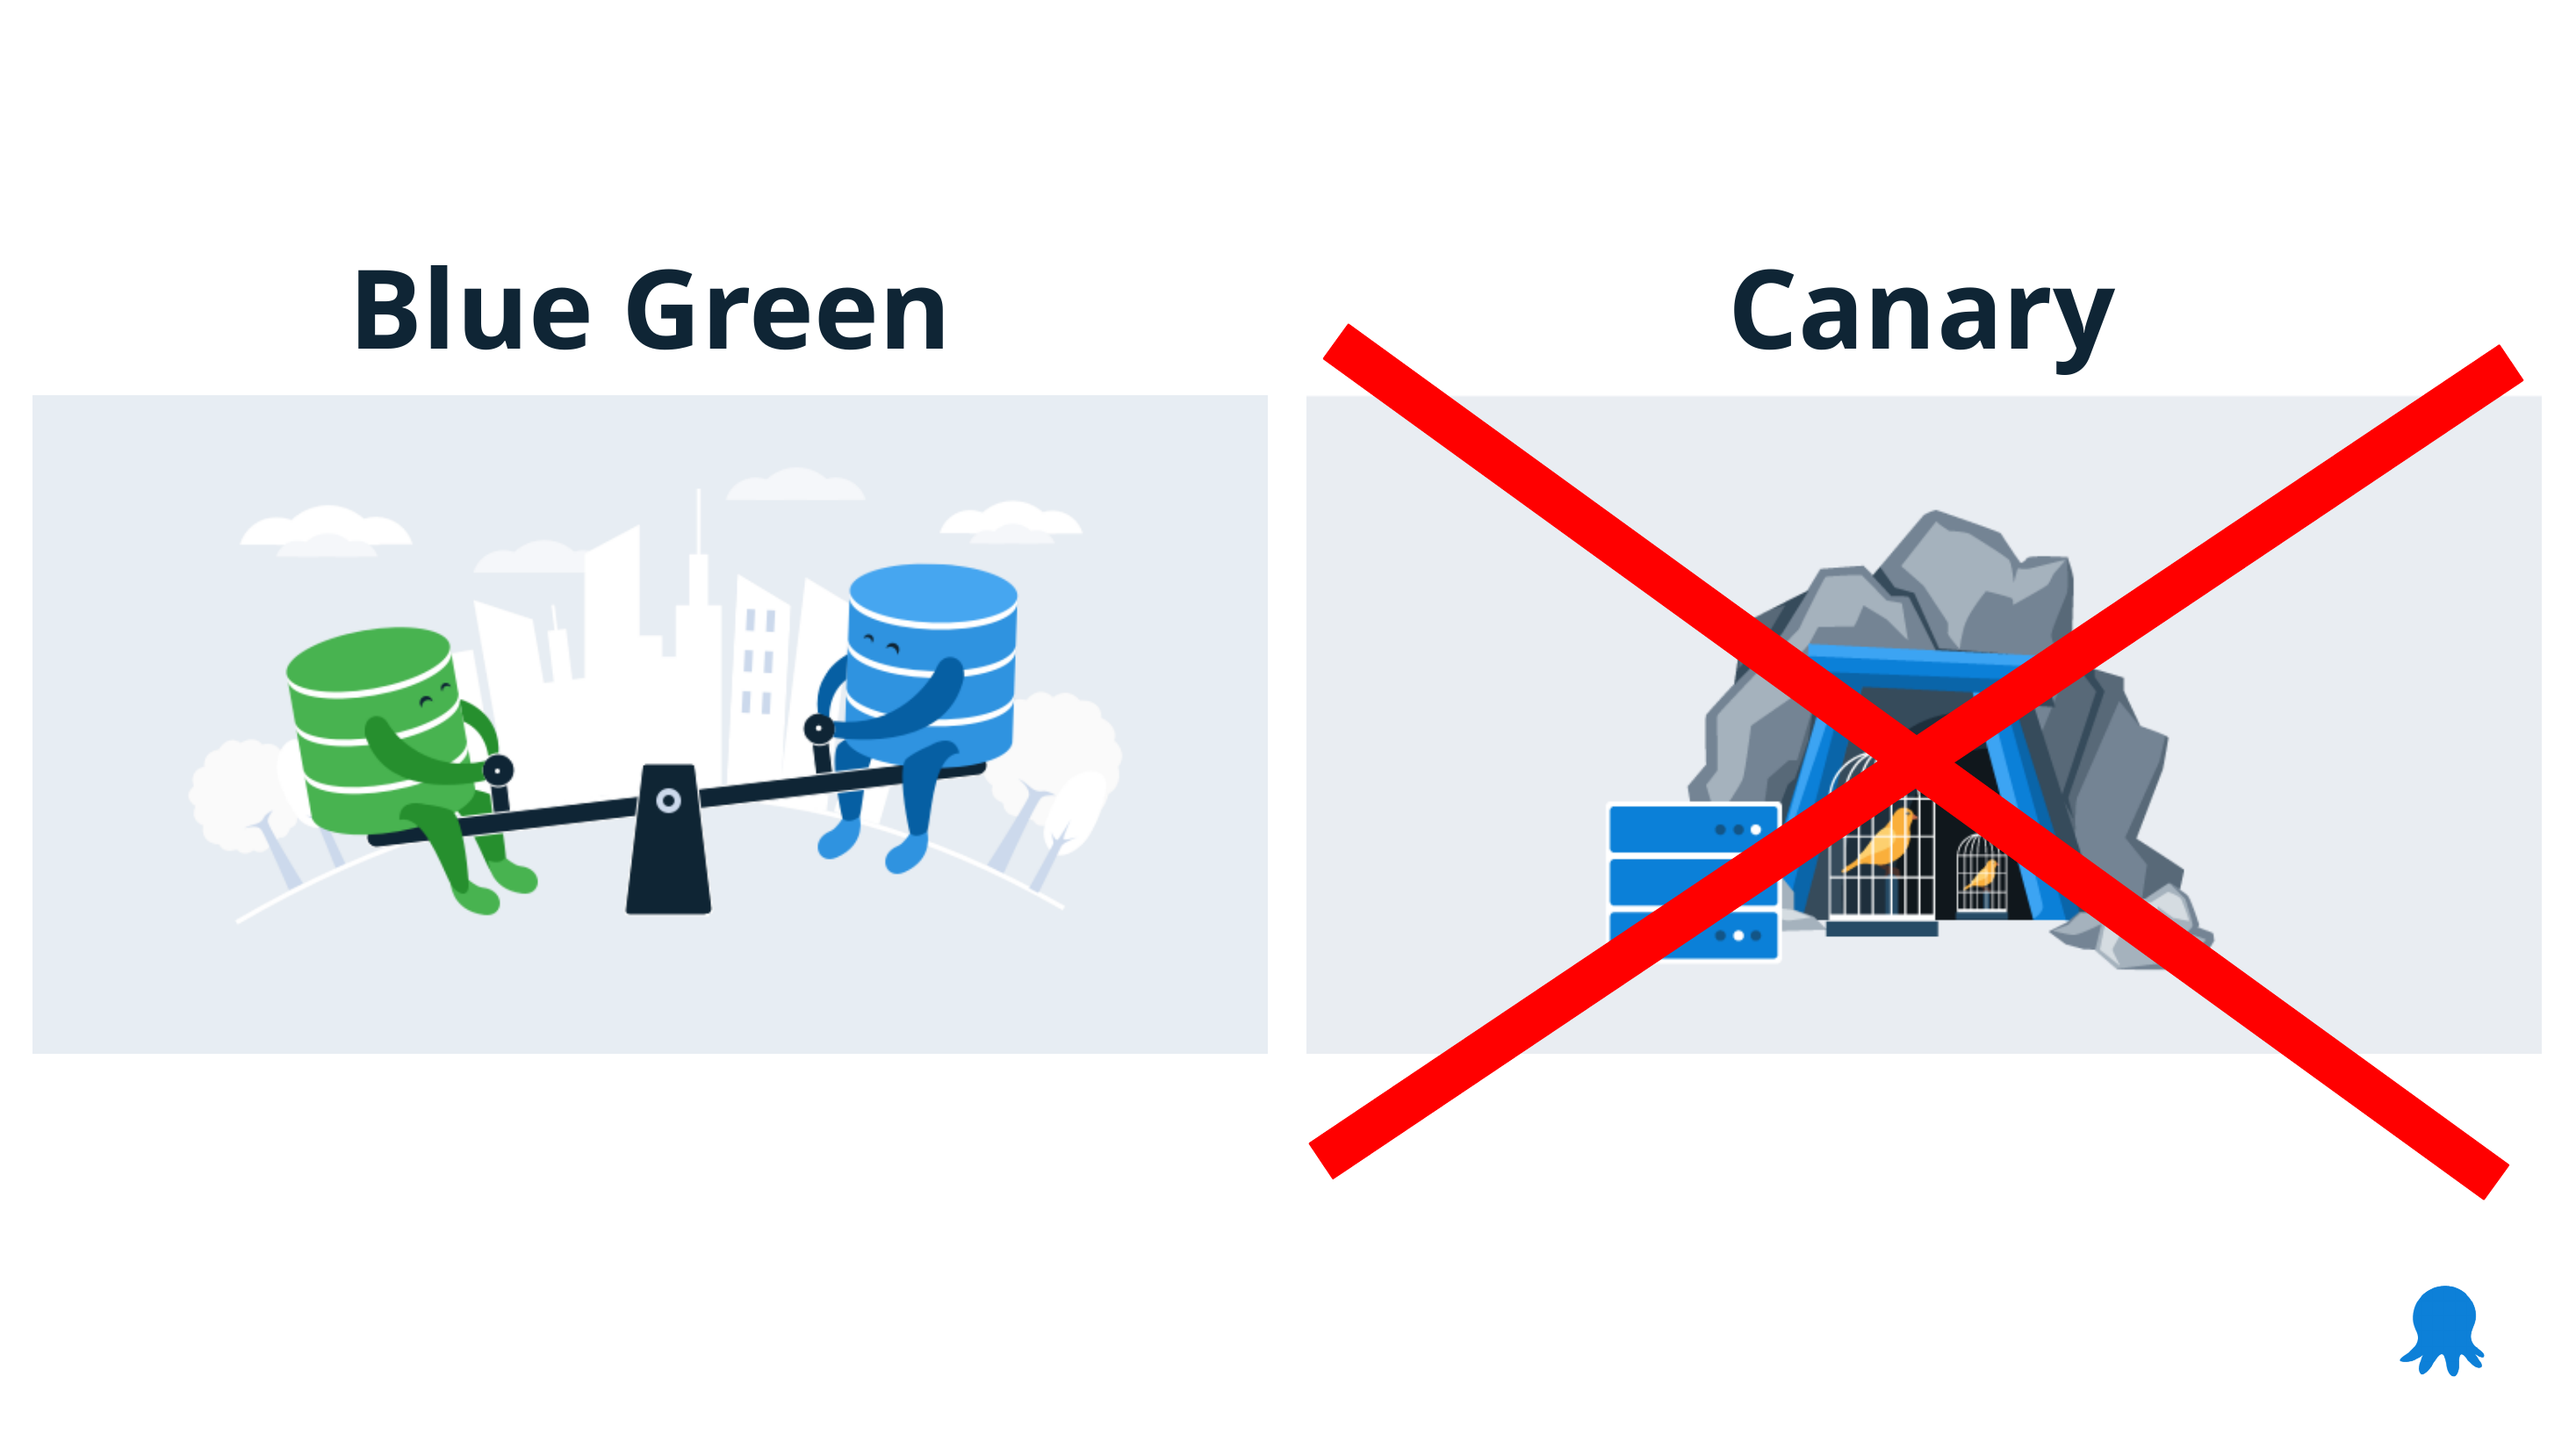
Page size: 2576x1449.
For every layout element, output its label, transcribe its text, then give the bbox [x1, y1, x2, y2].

picture [32, 394, 1268, 1055]
picture [1306, 394, 2542, 1055]
text_box [1309, 1061, 1509, 1179]
text_box [1323, 324, 1444, 393]
text_box [2427, 344, 2523, 393]
text_box Canary [1287, 226, 2558, 1383]
text_box [2292, 1061, 2509, 1200]
text_box Blue Green [12, 226, 1287, 1383]
